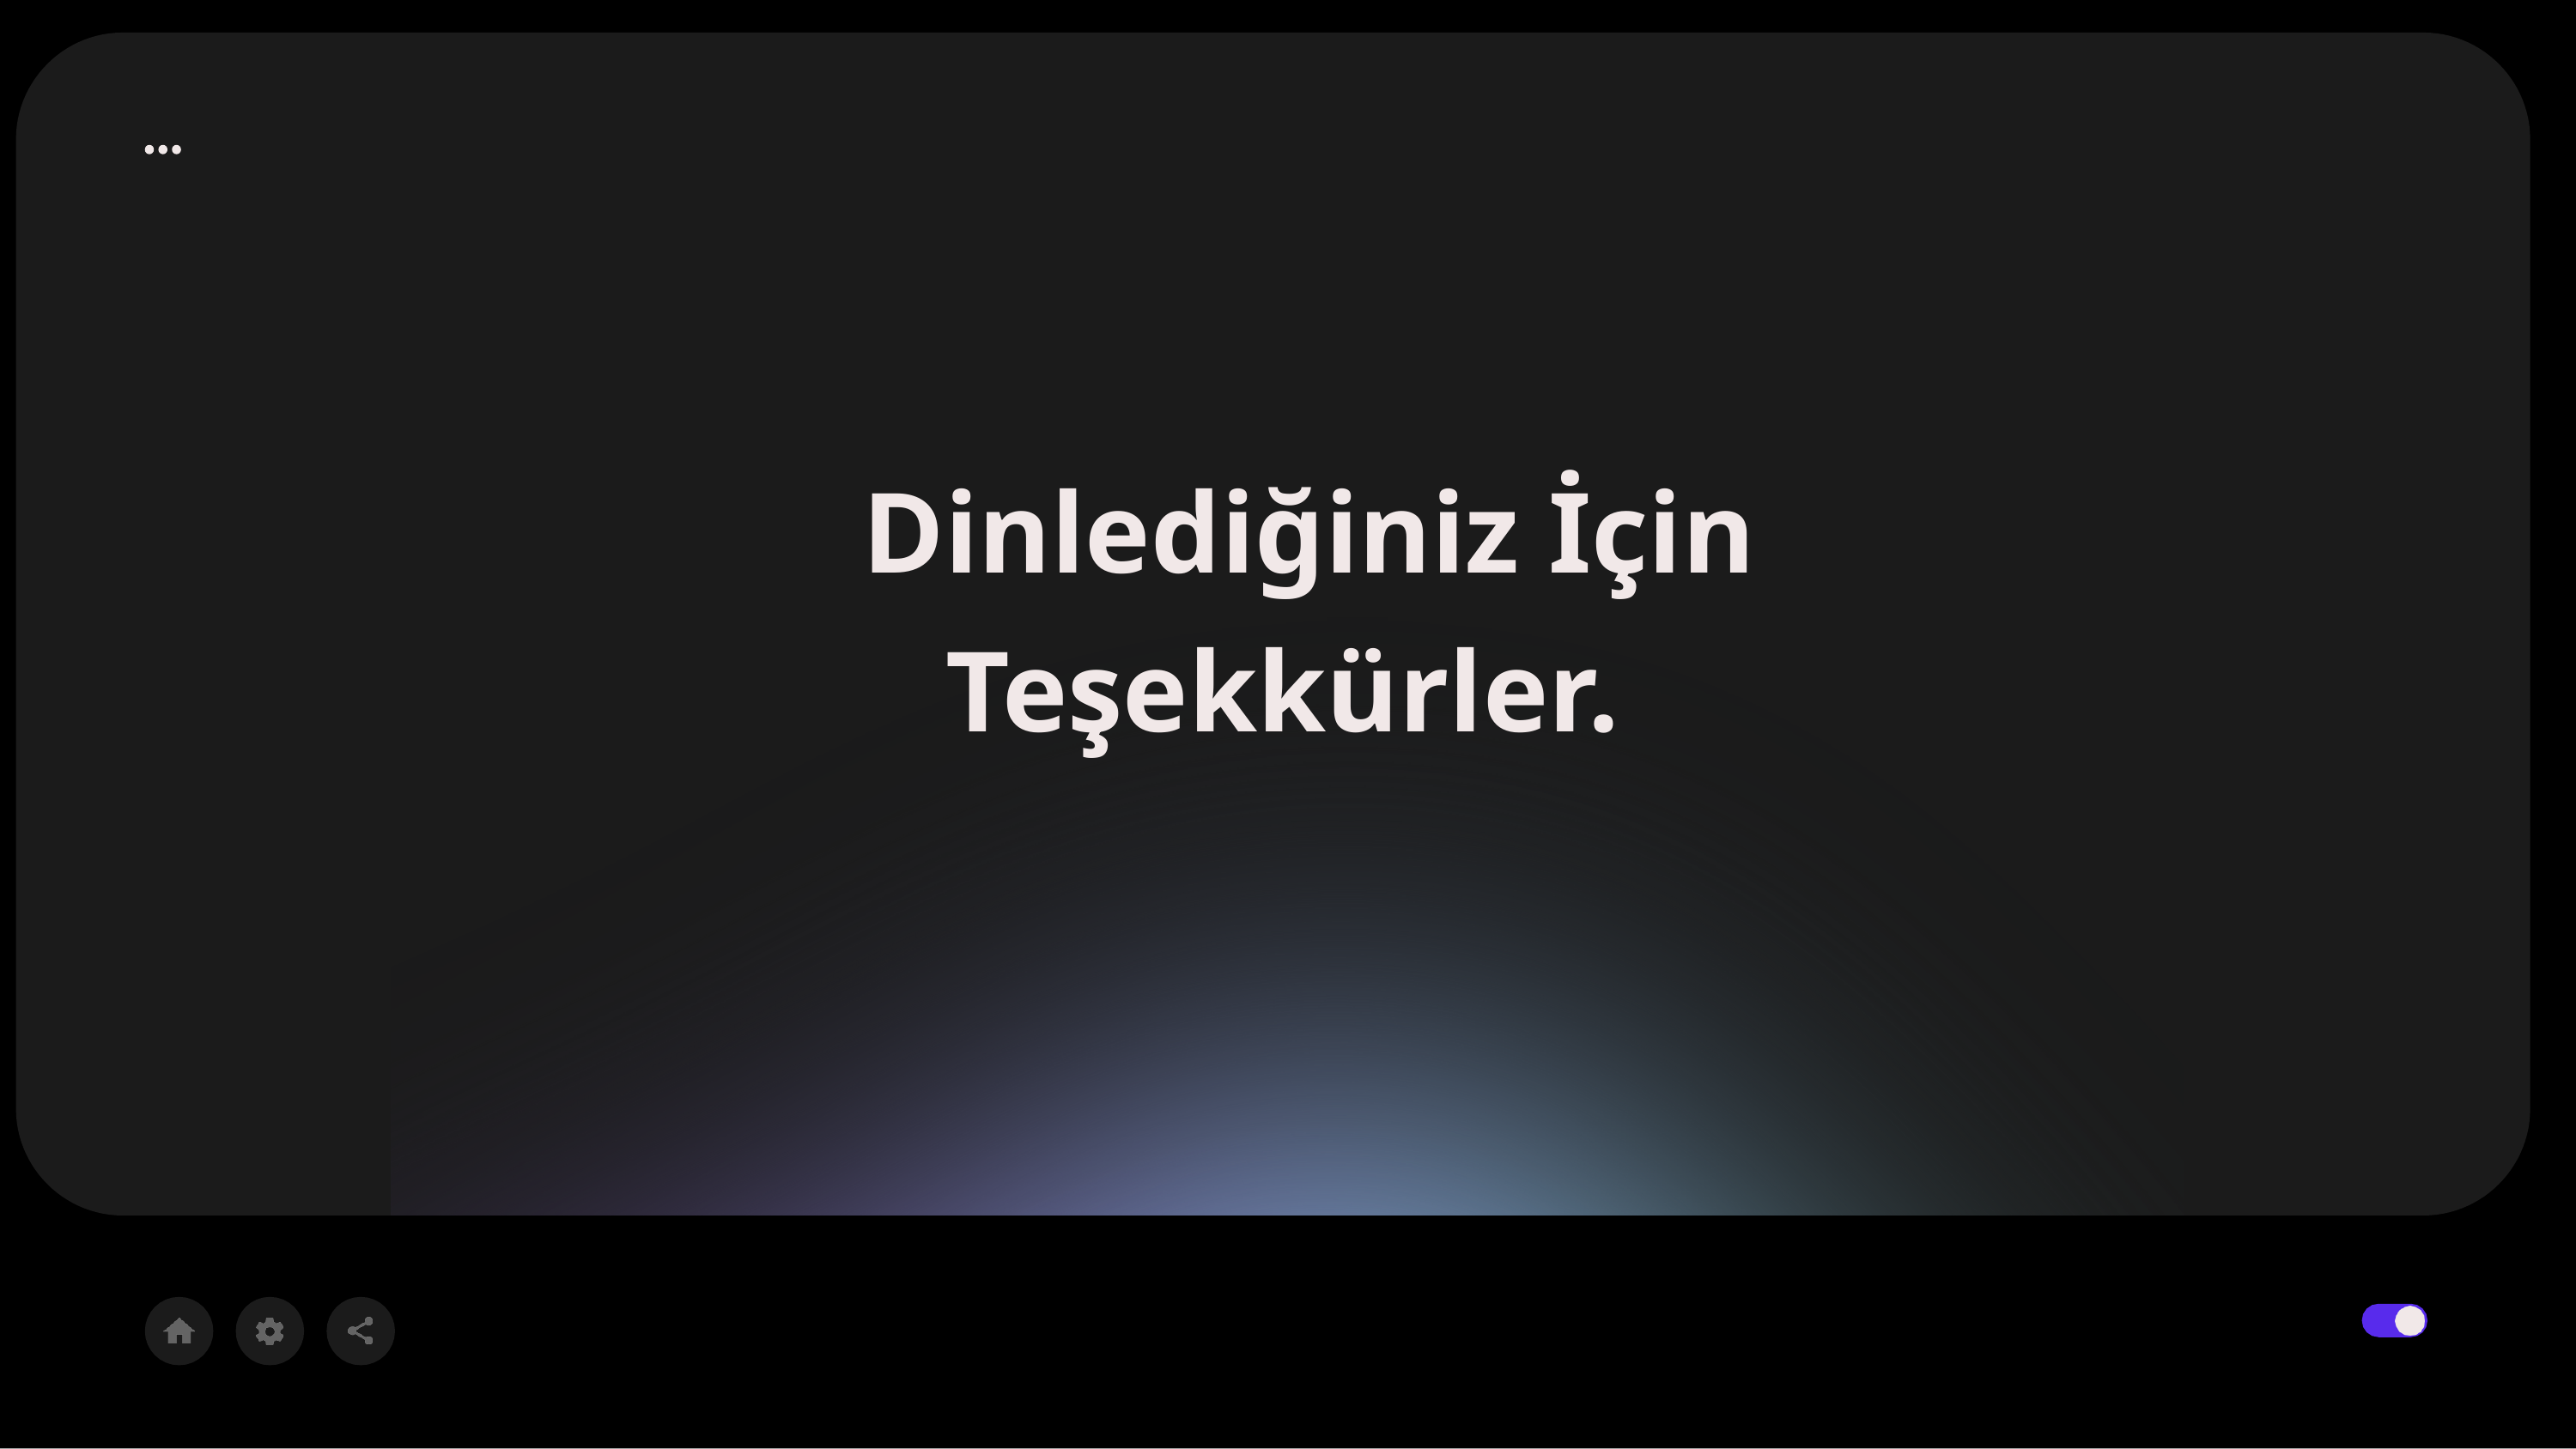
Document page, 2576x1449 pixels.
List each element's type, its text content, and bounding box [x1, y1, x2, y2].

text_box [144, 144, 155, 155]
text_box [158, 144, 168, 155]
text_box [326, 1296, 396, 1366]
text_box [144, 1296, 214, 1366]
text_box [15, 32, 2530, 1216]
title Dinlediğiniz İçin Teşekkürler. [860, 433, 2140, 614]
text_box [2361, 1303, 2428, 1338]
text_box [172, 144, 181, 155]
picture [391, 616, 2184, 1216]
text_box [235, 1296, 305, 1366]
